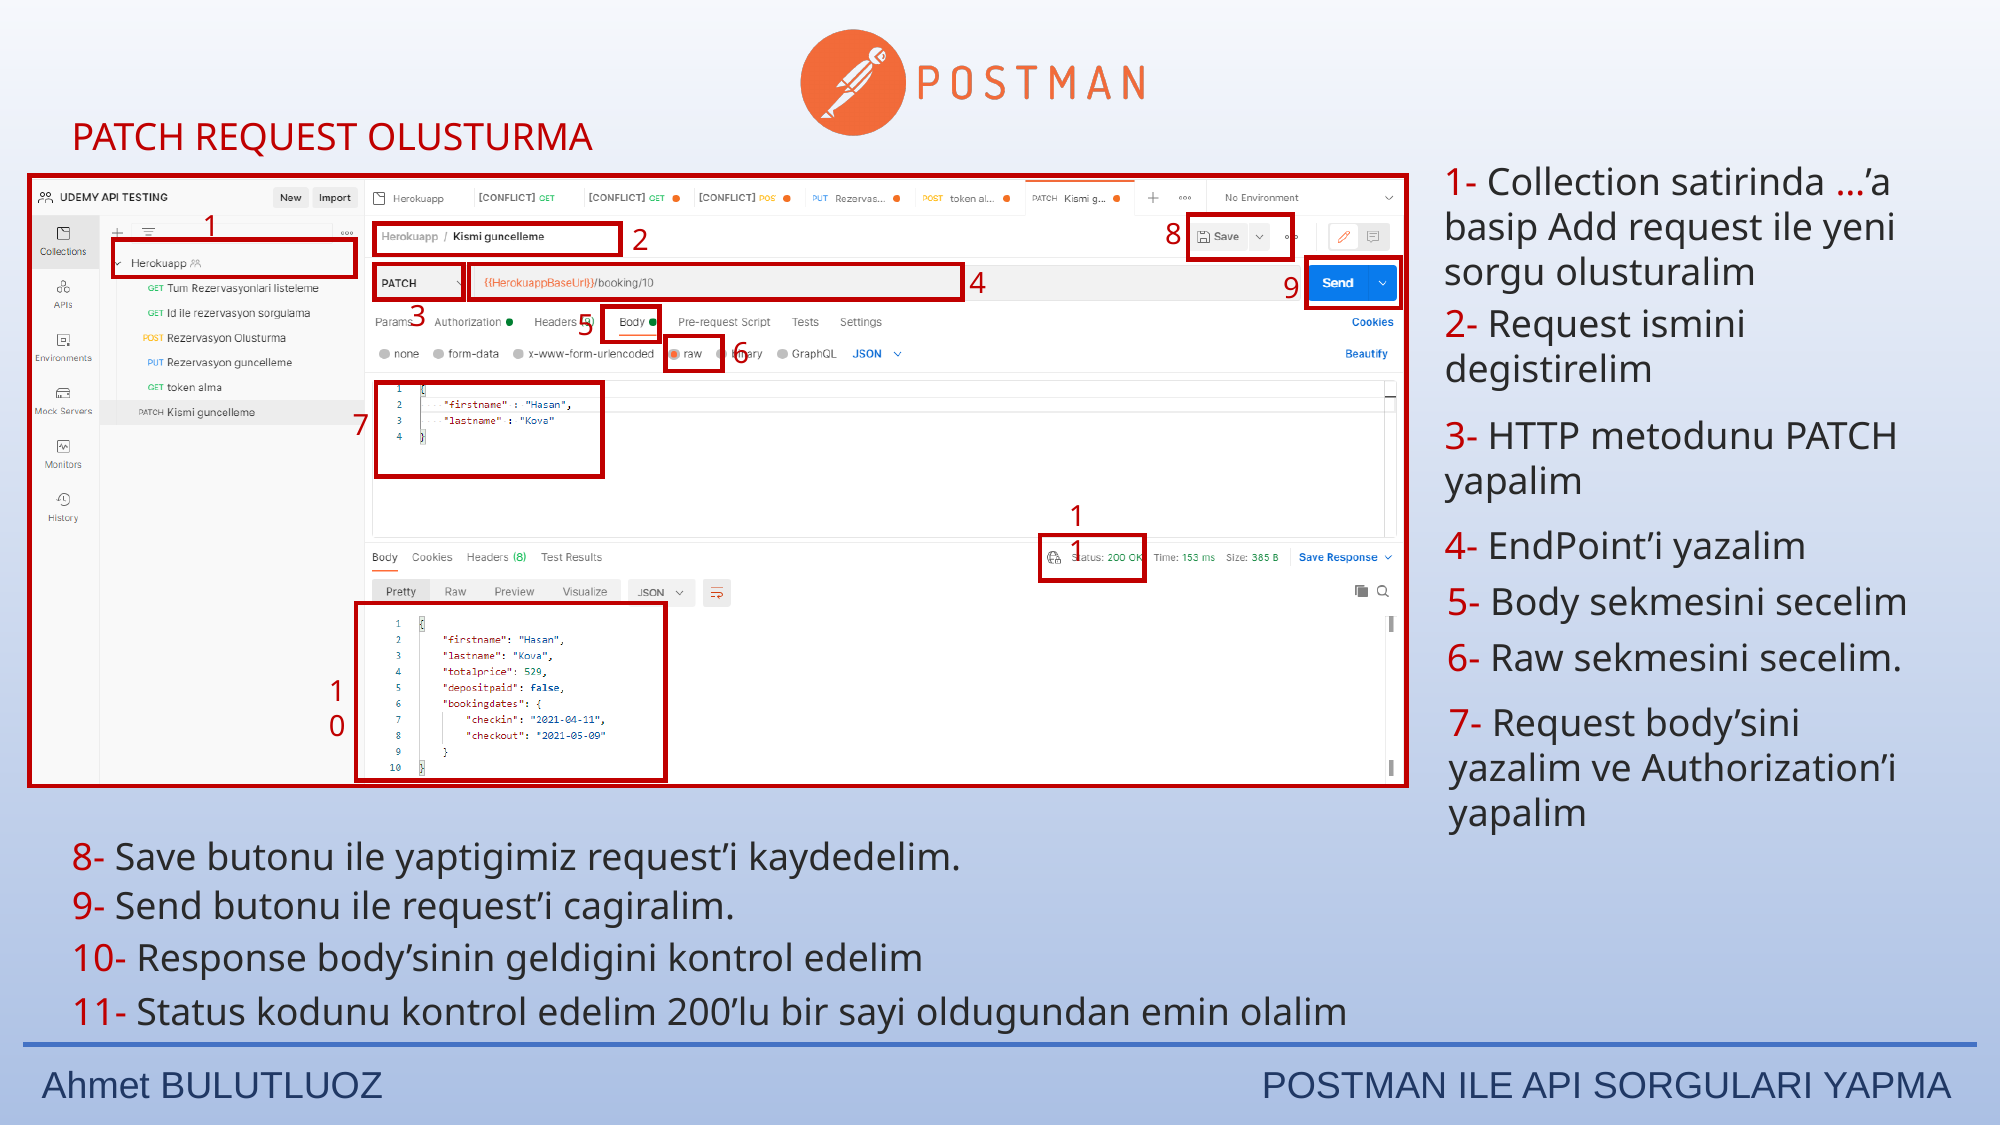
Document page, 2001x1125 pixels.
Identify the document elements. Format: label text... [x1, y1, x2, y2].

text_box 9- Send butonu ile request’i cagiralim. [57, 874, 1362, 934]
text_box 4- EndPoint’i yazalim [1429, 514, 1931, 575]
text_box 5- Body sekmesini secelim [1432, 570, 1933, 626]
text_box 2- Request ismini degistirelim [1429, 292, 1931, 398]
text_box 6- Raw sekmesini secelim. [1432, 626, 1933, 687]
text_box 3- HTTP metodunu PATCH yapalim [1429, 404, 1931, 510]
text_box 11- Status kodunu kontrol edelim 200’lu bir sayi oldugundan emin olalim [57, 980, 1413, 1040]
text_box 7- Request body’sini yazalim ve Authorization’i yapalim [1433, 692, 1926, 842]
text_box 1- Collection satirinda …’a basip Add request ile yeni sorgu olusturalim [1428, 150, 1930, 301]
text_box 10- Response body’sinin geldigini kontrol edelim [56, 927, 1280, 987]
picture [774, 3, 1170, 162]
picture [30, 176, 1409, 785]
text_box Ahmet BULUTLUOZ POSTMAN ILE API SORGULARI YAPMA [26, 1053, 1981, 1114]
text_box 8- Save butonu ile yaptigimiz request’i kaydedelim. [56, 825, 1308, 886]
text_box PATCH REQUEST OLUSTURMA [56, 105, 800, 166]
